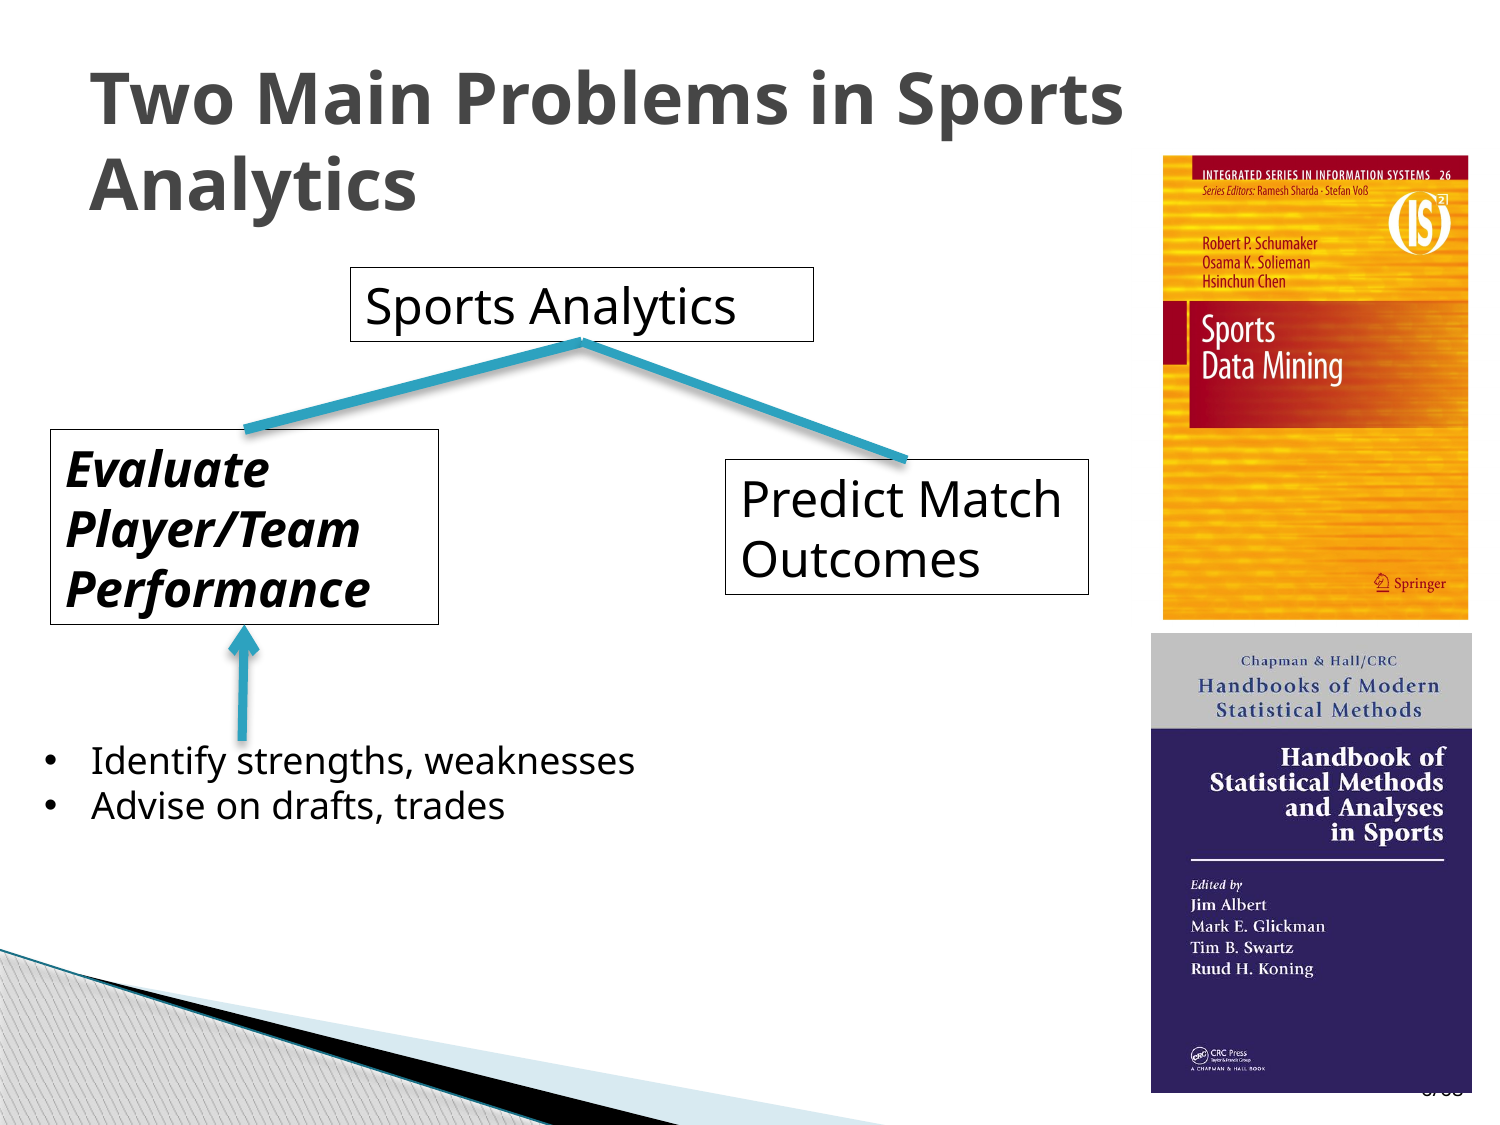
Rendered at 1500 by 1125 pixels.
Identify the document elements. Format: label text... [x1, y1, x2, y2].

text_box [29, 266, 1089, 836]
picture [1131, 148, 1500, 627]
slide_number 6/68 [1376, 1051, 1479, 1112]
title Two Main Problems in Sports Analytics [75, 45, 1425, 233]
picture [1151, 633, 1472, 1093]
